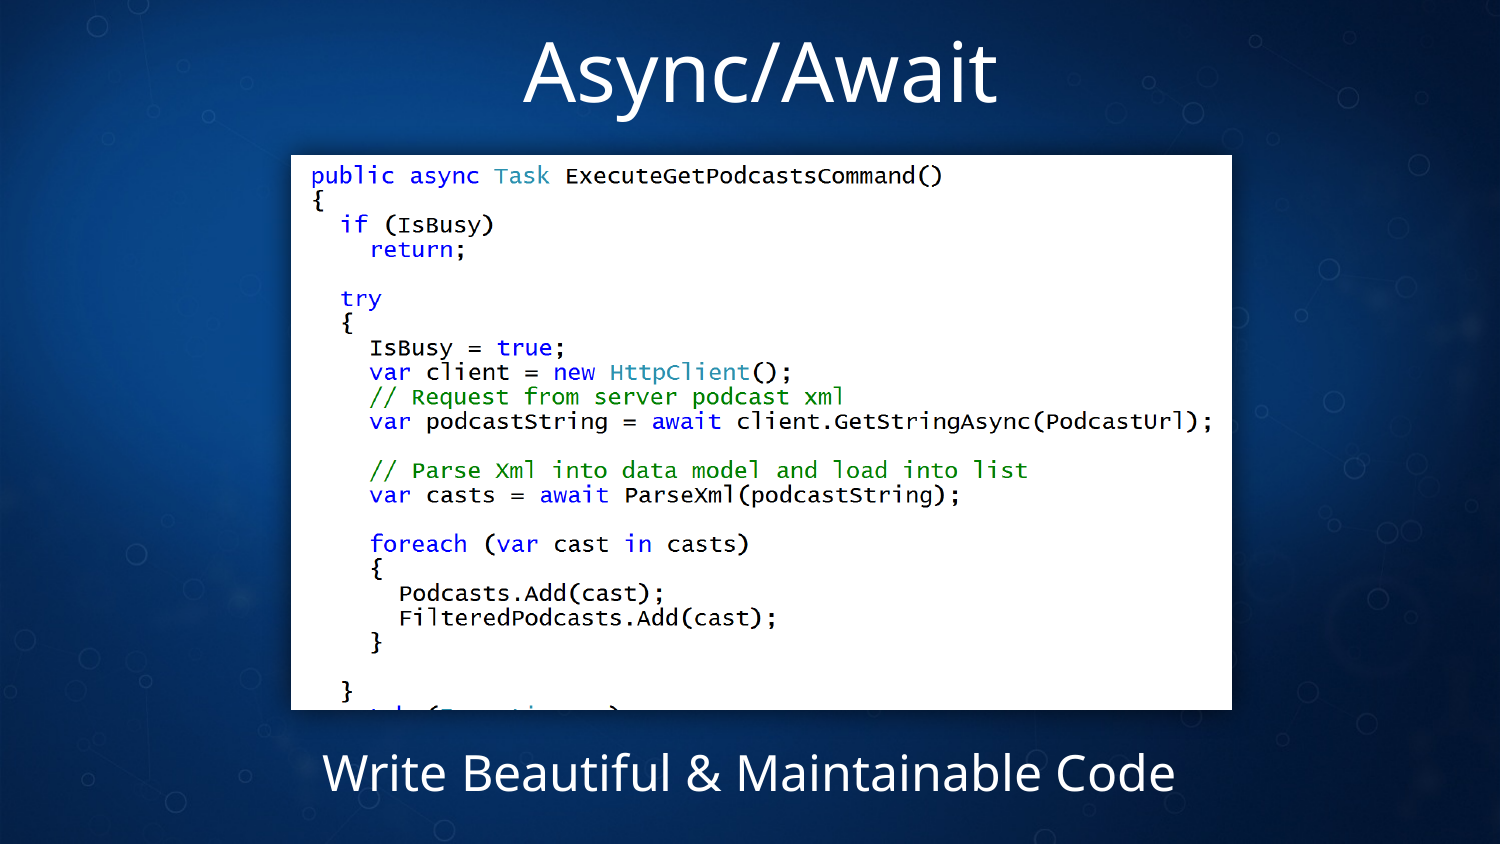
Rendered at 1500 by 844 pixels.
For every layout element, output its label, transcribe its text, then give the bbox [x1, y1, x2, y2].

picture [0, 0, 1500, 844]
text_box Write Beautiful & Maintainable Code [22, 734, 1476, 809]
text_box Async/Await [22, 12, 1500, 100]
